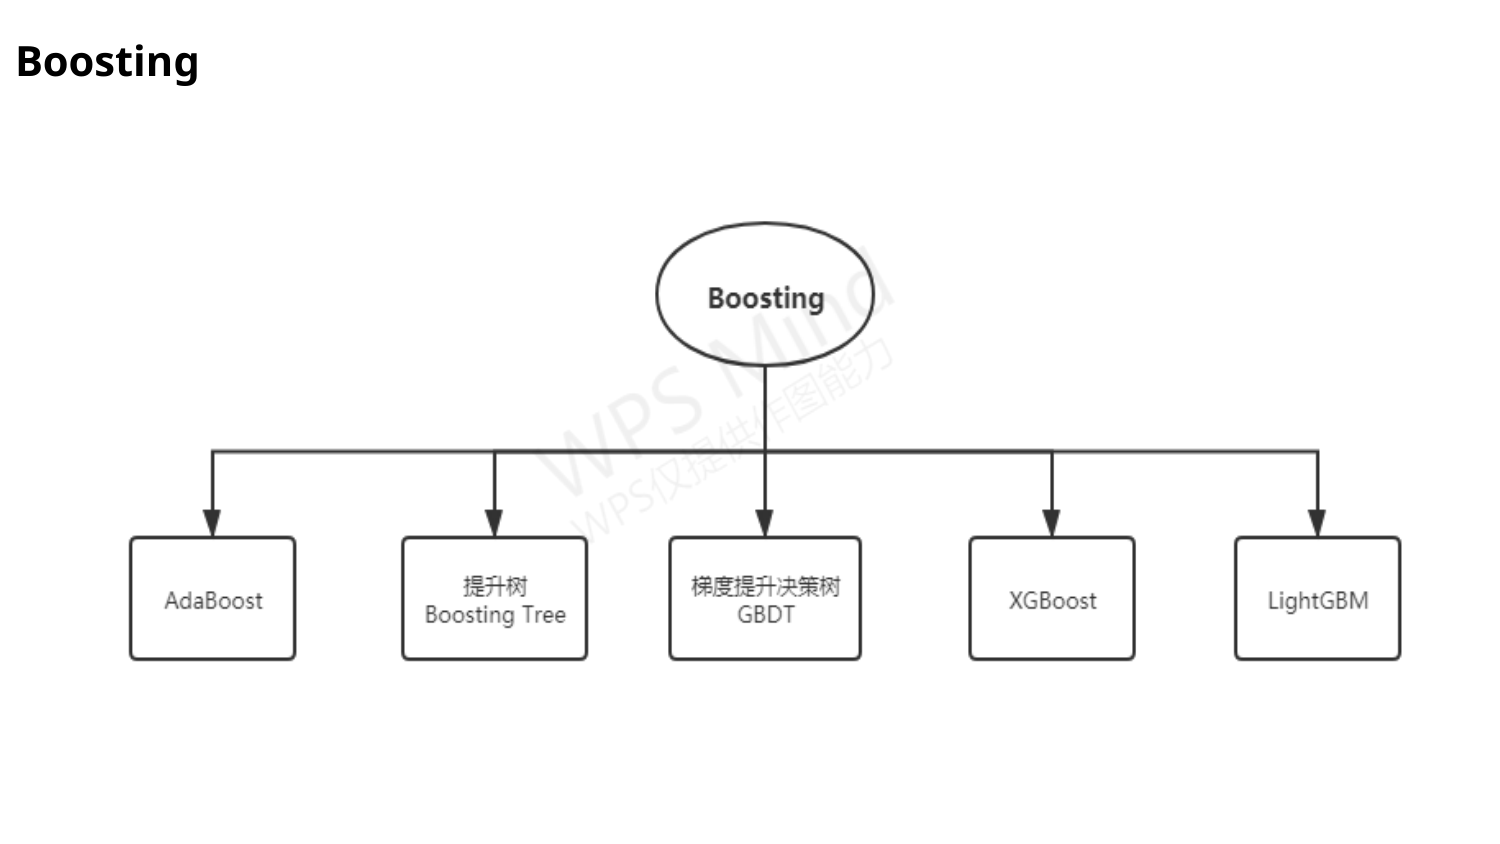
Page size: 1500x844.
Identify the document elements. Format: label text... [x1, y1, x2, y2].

picture [90, 180, 1441, 703]
title Boosting [0, 16, 1135, 104]
